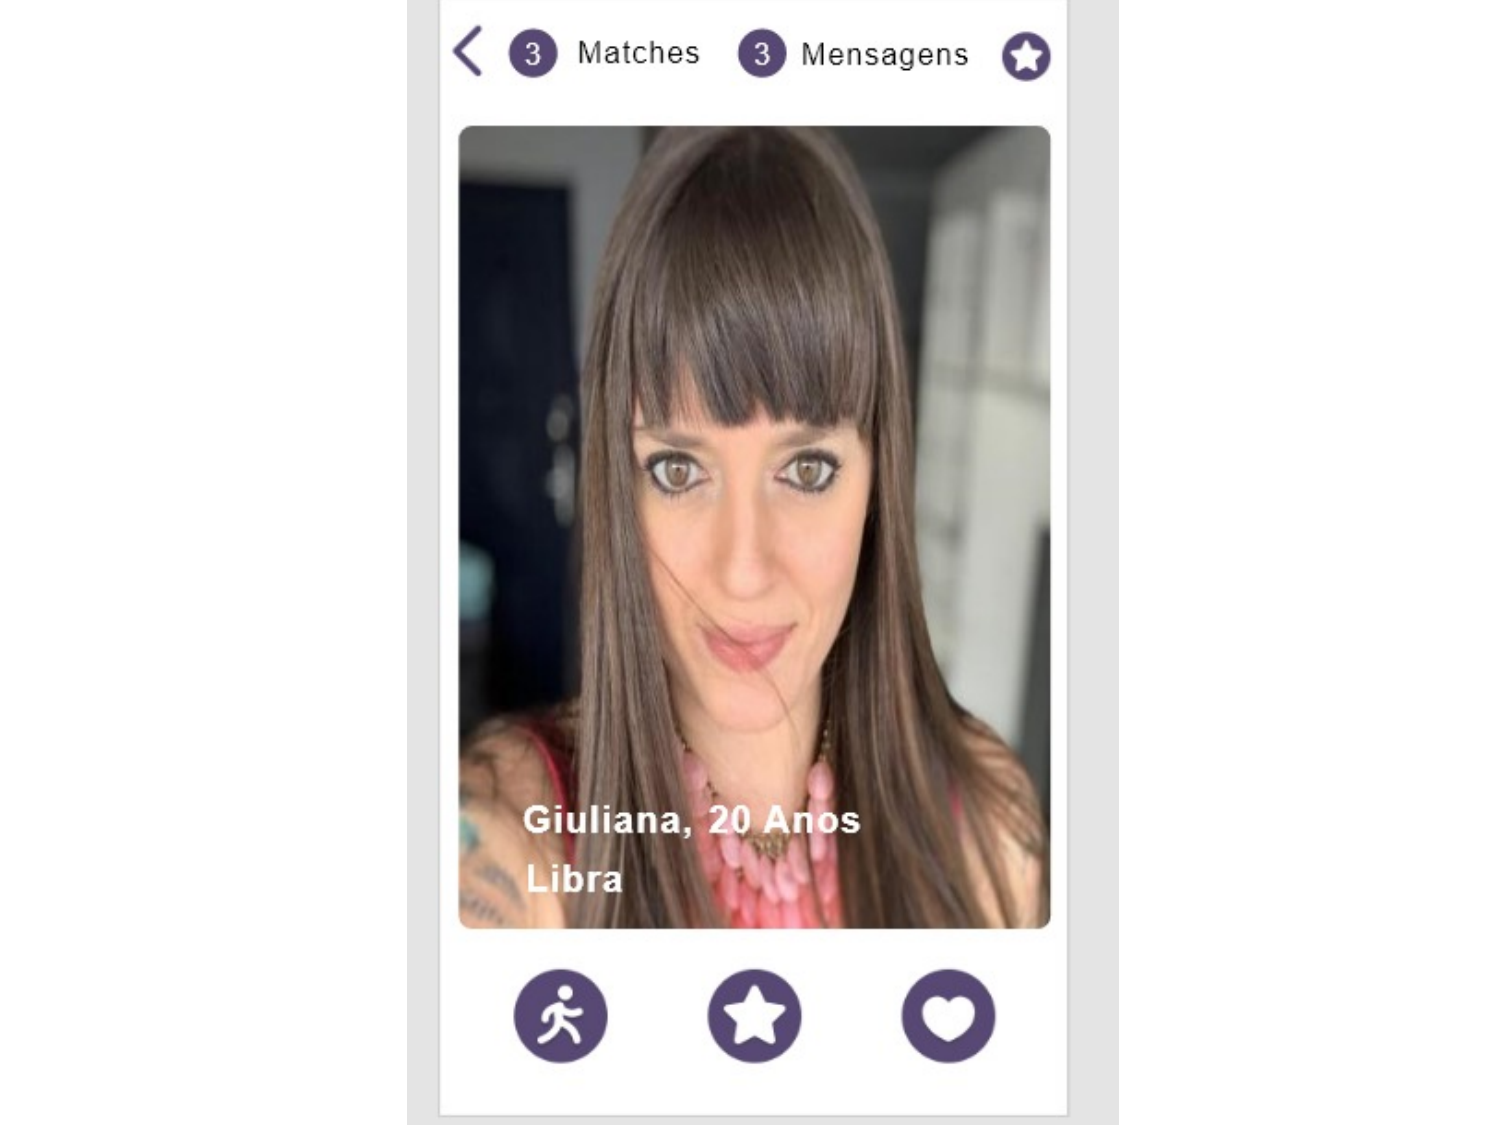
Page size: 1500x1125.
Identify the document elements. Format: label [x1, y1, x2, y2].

picture [406, 0, 1120, 1125]
